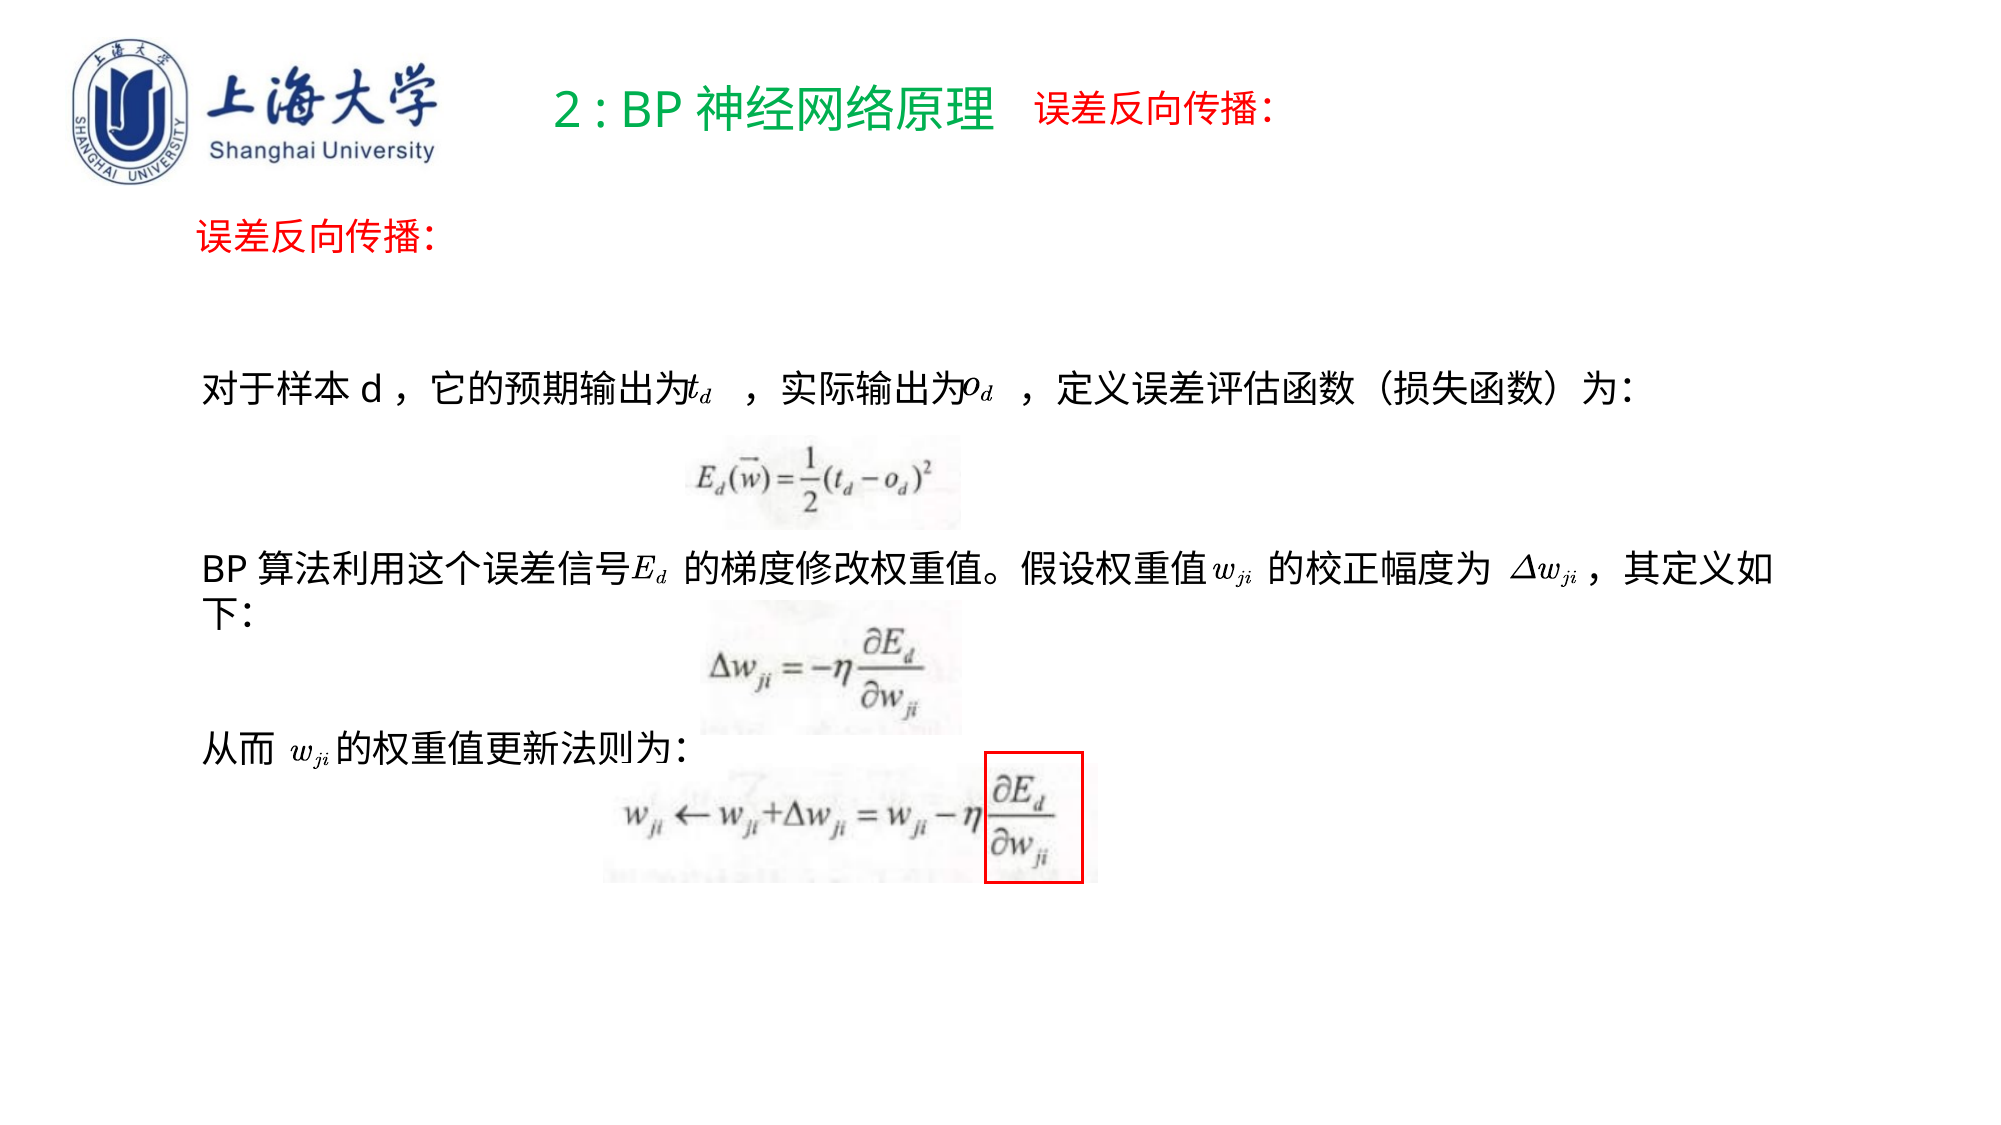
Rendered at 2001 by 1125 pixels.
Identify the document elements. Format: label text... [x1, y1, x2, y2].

text_box 误差反向传播： [1018, 77, 1311, 138]
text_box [959, 360, 1000, 411]
text_box 误差反向传播： [181, 205, 474, 266]
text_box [683, 364, 719, 414]
text_box 对于样本d，它的预期输出为 ，实际输出为 ，定义误差评估函数（损失函数）为： BP算法利用这个误差信号 的梯度修改权重值。假设权重值 的校正幅度为 ，其定义如下： 从而 的权重值更新法则为： [186, 312, 1814, 958]
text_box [287, 730, 335, 774]
picture [700, 600, 962, 735]
text_box 2 : BP神经网络原理 [538, 70, 1132, 145]
text_box [984, 752, 1084, 763]
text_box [1506, 548, 1583, 592]
picture [65, 37, 444, 186]
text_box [1209, 548, 1258, 592]
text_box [628, 548, 673, 592]
picture [685, 435, 961, 530]
picture [603, 763, 1098, 883]
